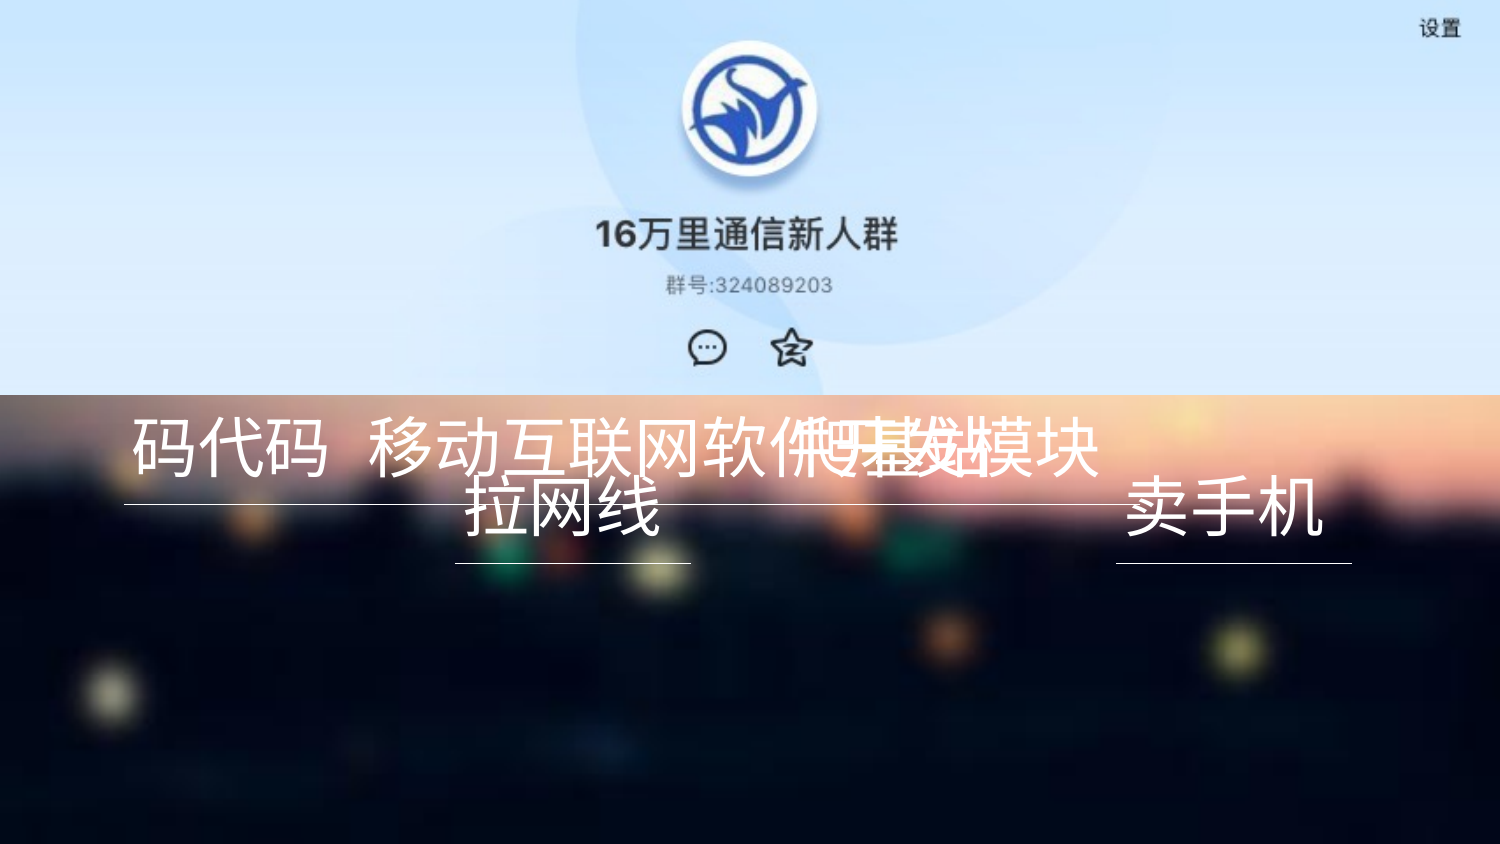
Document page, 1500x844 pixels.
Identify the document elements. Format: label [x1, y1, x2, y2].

text_box [454, 508, 692, 567]
picture [0, 0, 1500, 844]
text_box [1115, 457, 1353, 567]
text_box [359, 398, 1141, 508]
text_box [123, 398, 359, 508]
